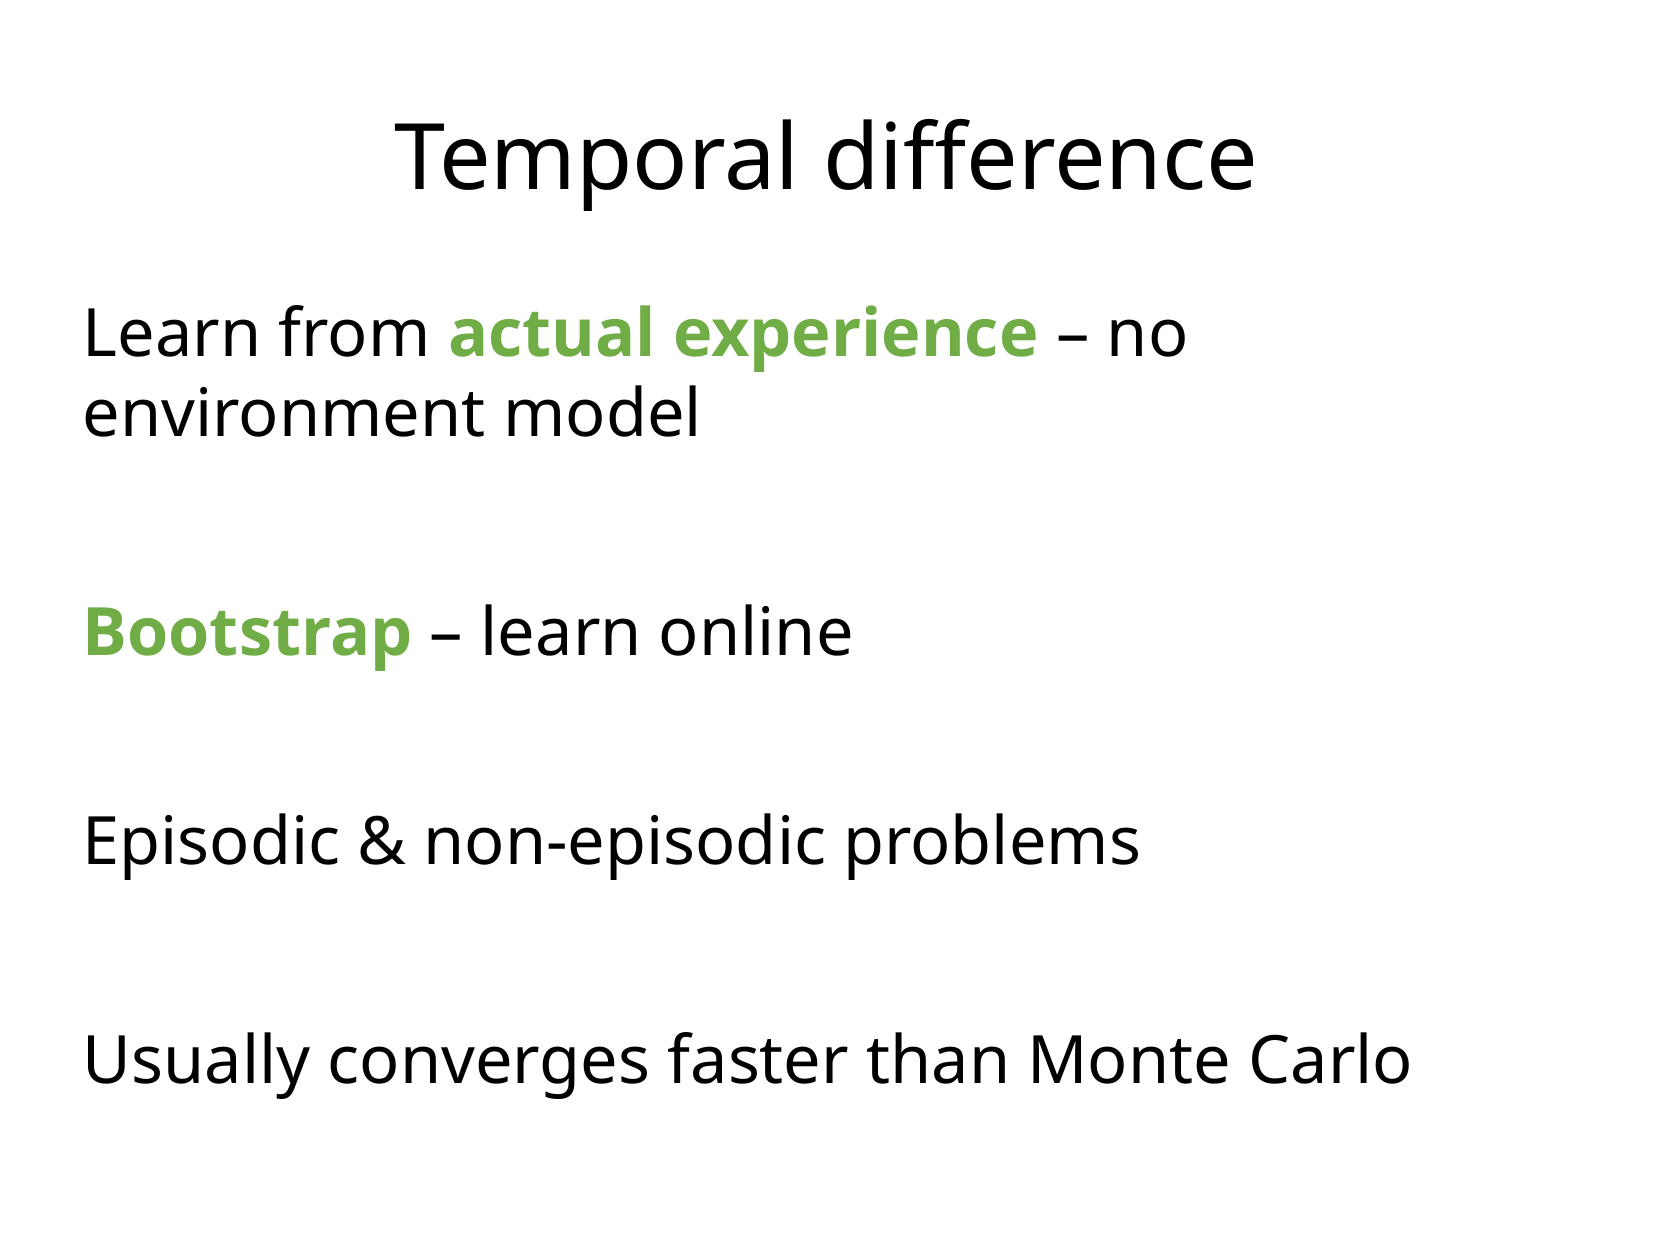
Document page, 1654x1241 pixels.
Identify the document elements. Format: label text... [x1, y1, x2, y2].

title Temporal difference [82, 49, 1571, 257]
list Learn from actual experience – no environment model Bootstrap – learn online Episodic & non-episodic problems Usually converges faster than Monte Carlo [82, 290, 1571, 1145]
